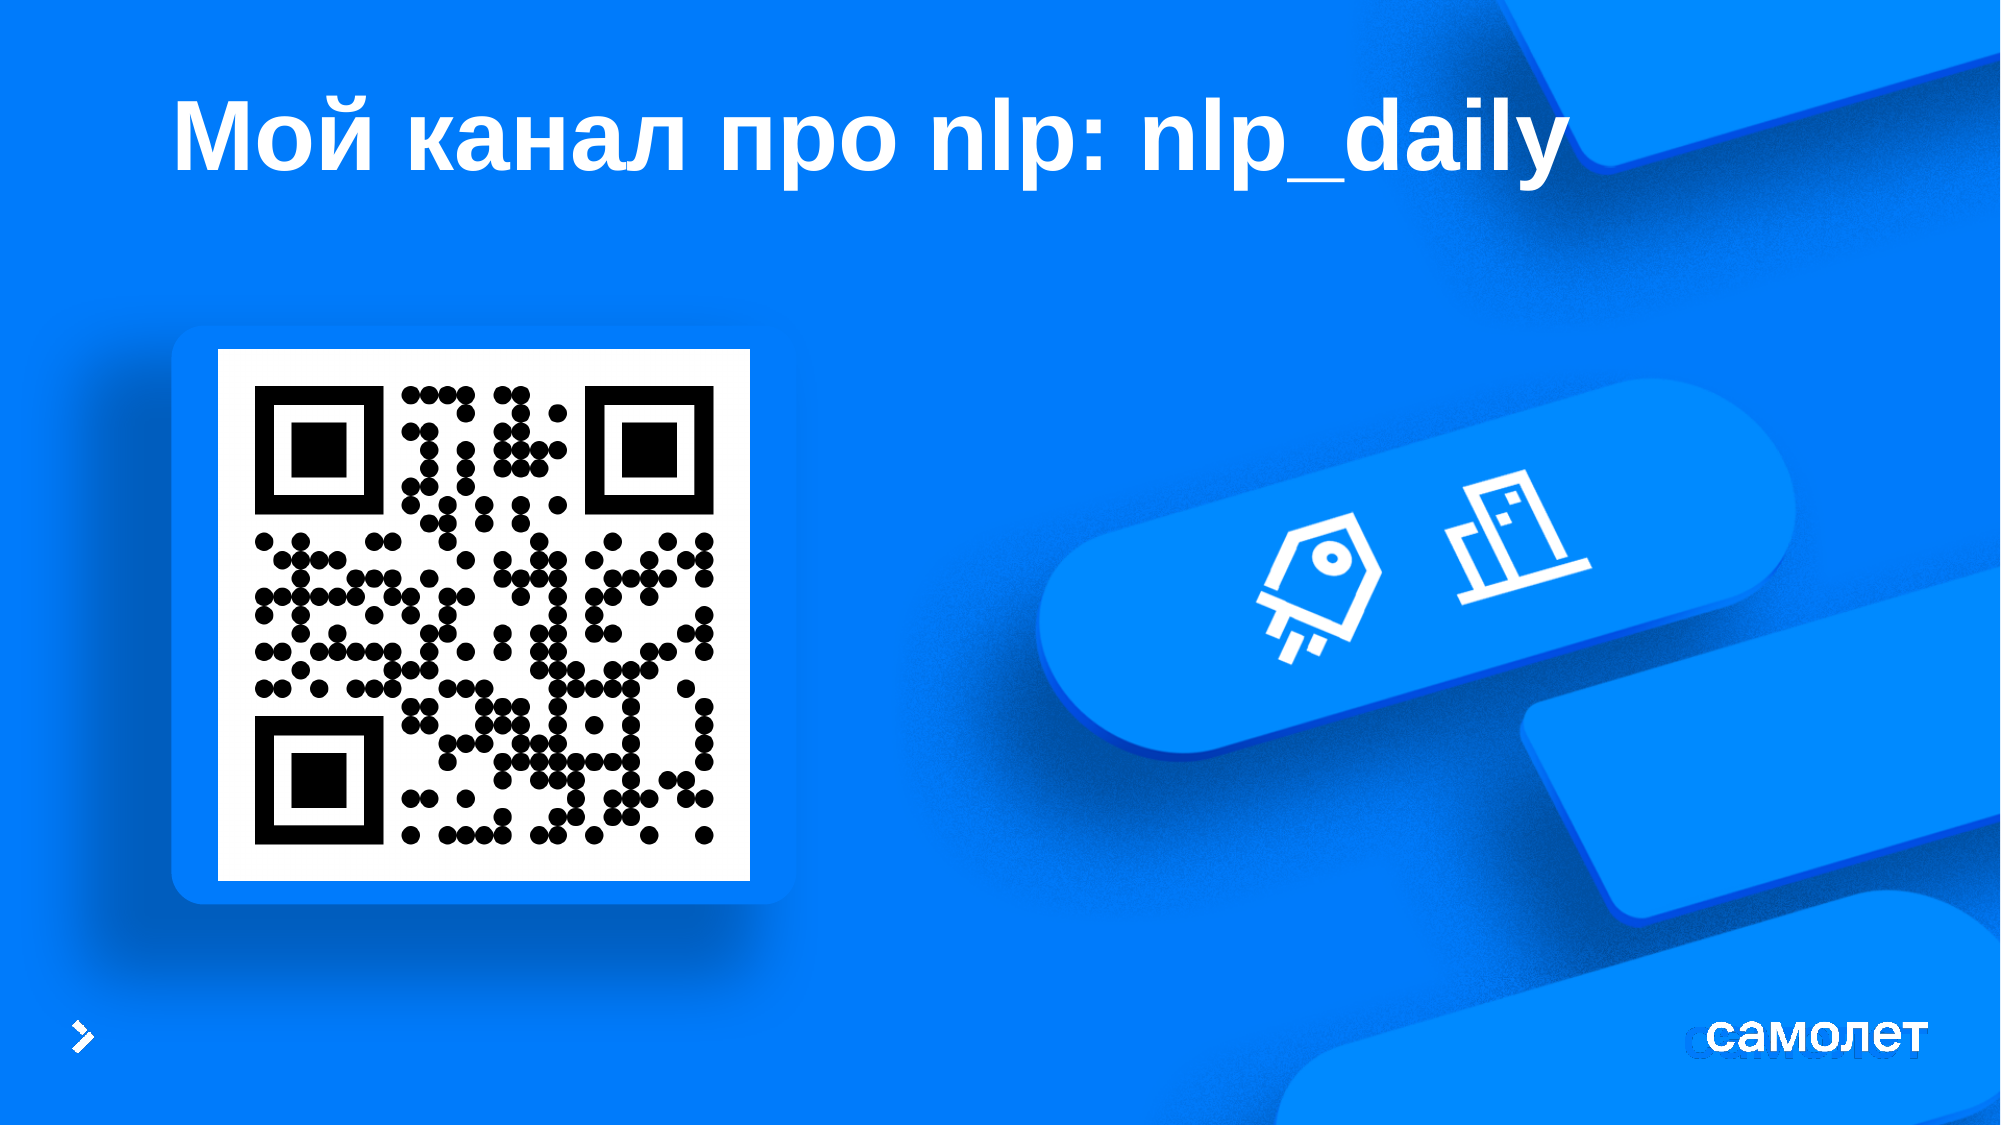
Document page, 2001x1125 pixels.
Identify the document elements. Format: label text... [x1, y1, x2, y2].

picture [0, 0, 2001, 1125]
title Мой канал про nlp: nlp_daily [171, 70, 1606, 310]
text_box [171, 325, 797, 905]
